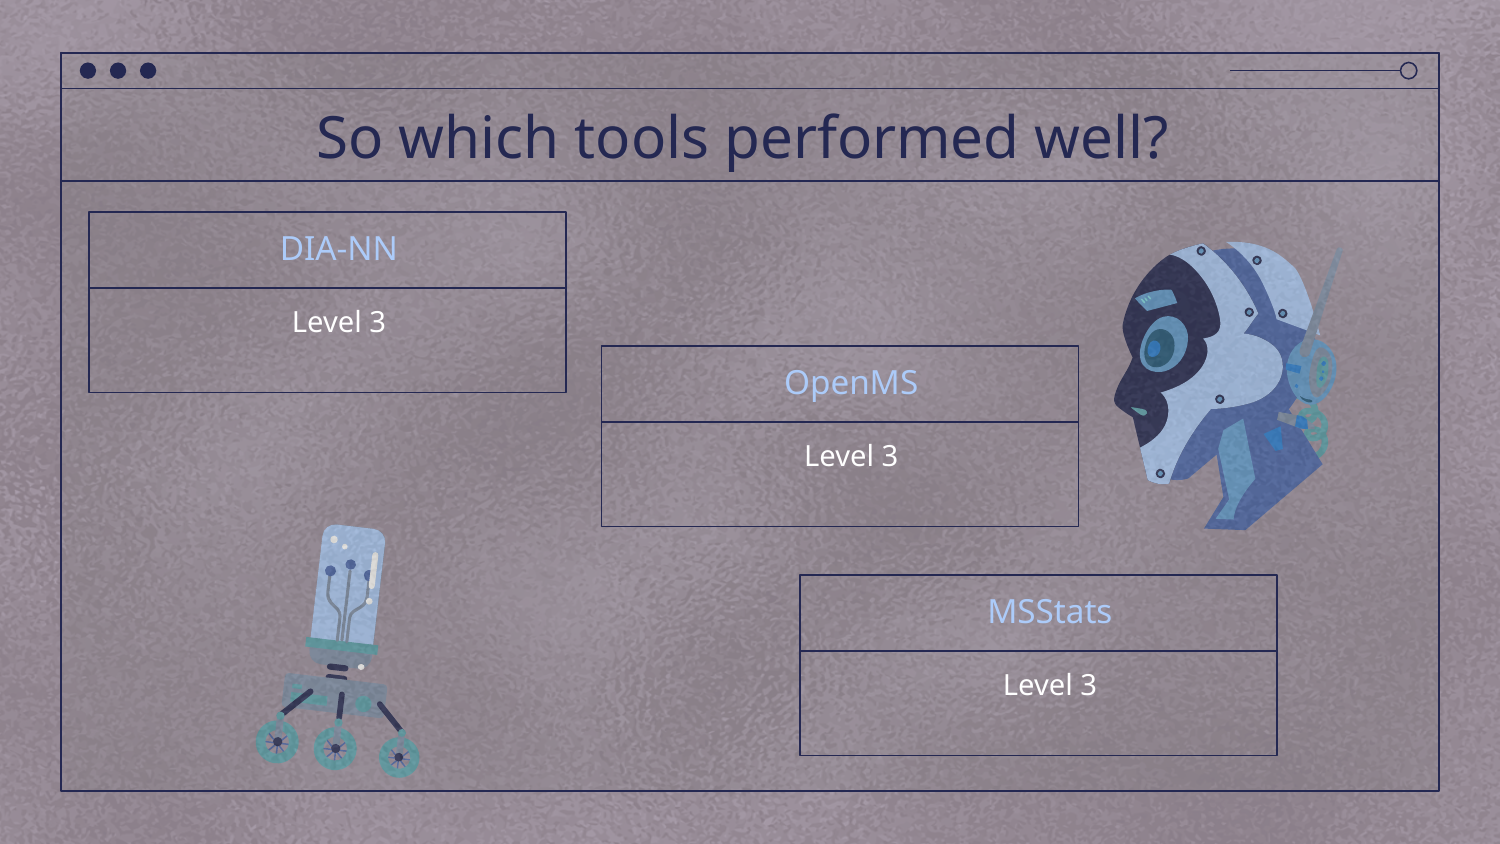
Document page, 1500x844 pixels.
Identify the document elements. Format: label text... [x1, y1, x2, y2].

text_box Level 3 [601, 421, 1079, 527]
subtitle Level 3 [88, 287, 567, 393]
subtitle Level 3 [799, 650, 1278, 756]
title So which tools performed well? [118, 88, 1382, 182]
text_box OpenMS [601, 345, 1079, 421]
subtitle DIA-NN [88, 211, 567, 287]
subtitle MSStats [799, 574, 1278, 650]
